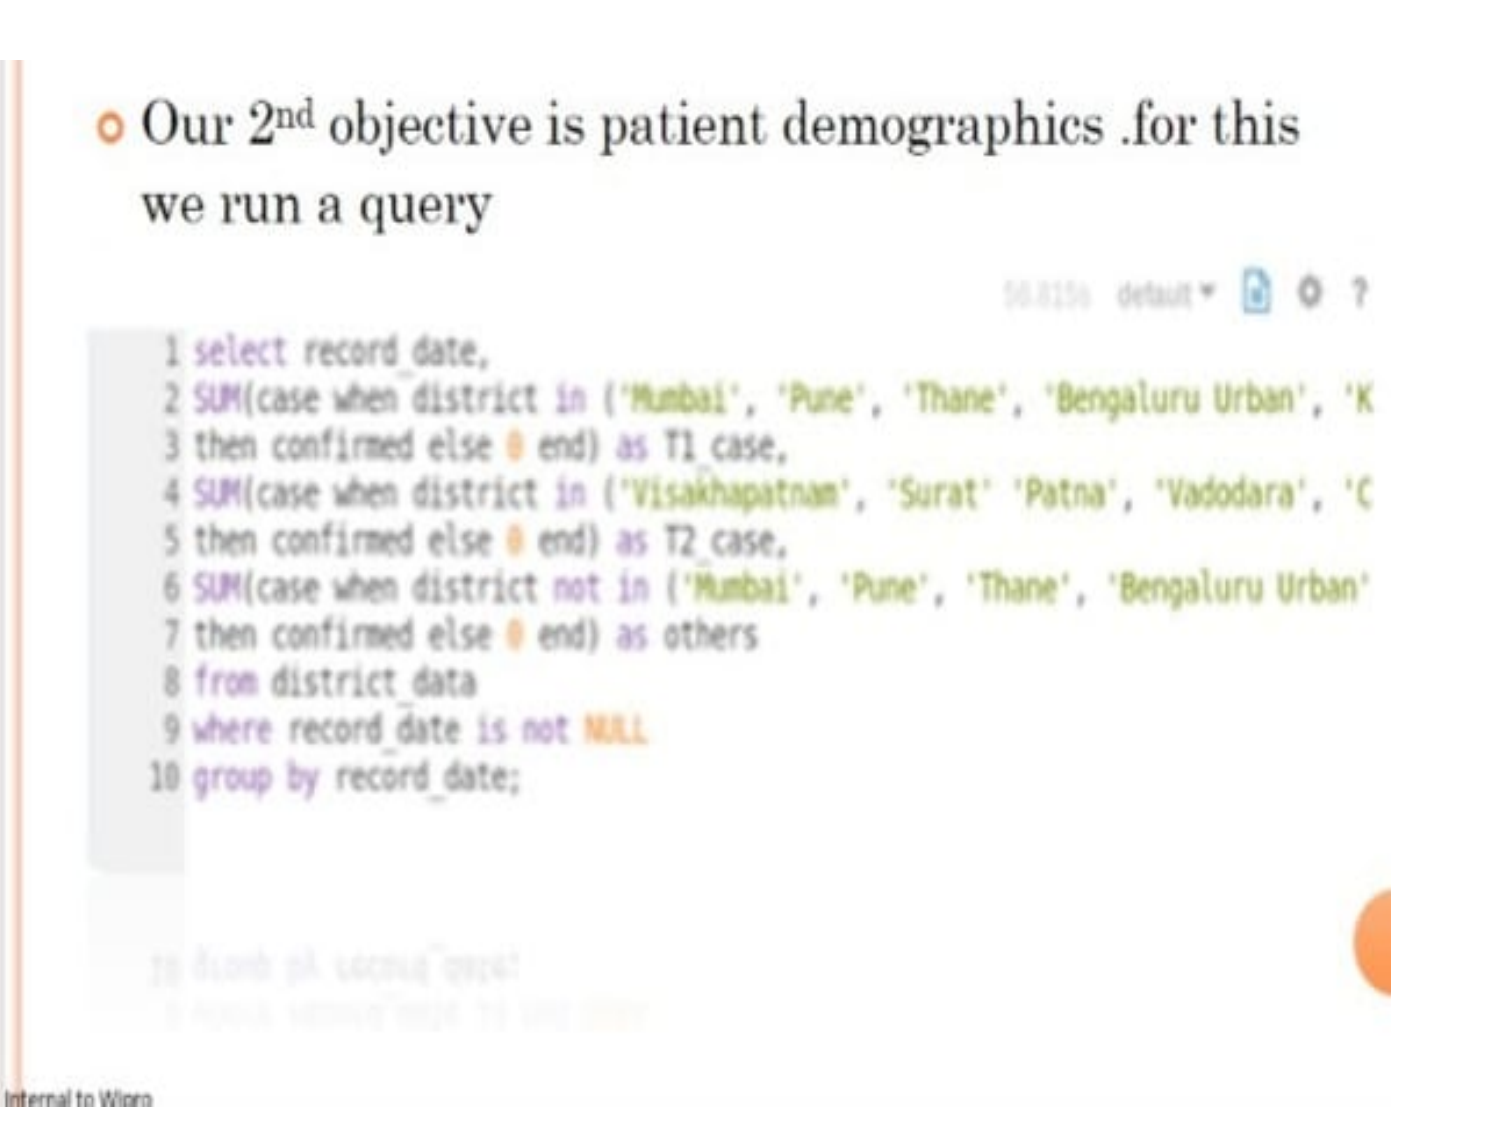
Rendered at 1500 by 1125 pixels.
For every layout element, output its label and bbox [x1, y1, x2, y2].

picture [0, 60, 1391, 1107]
